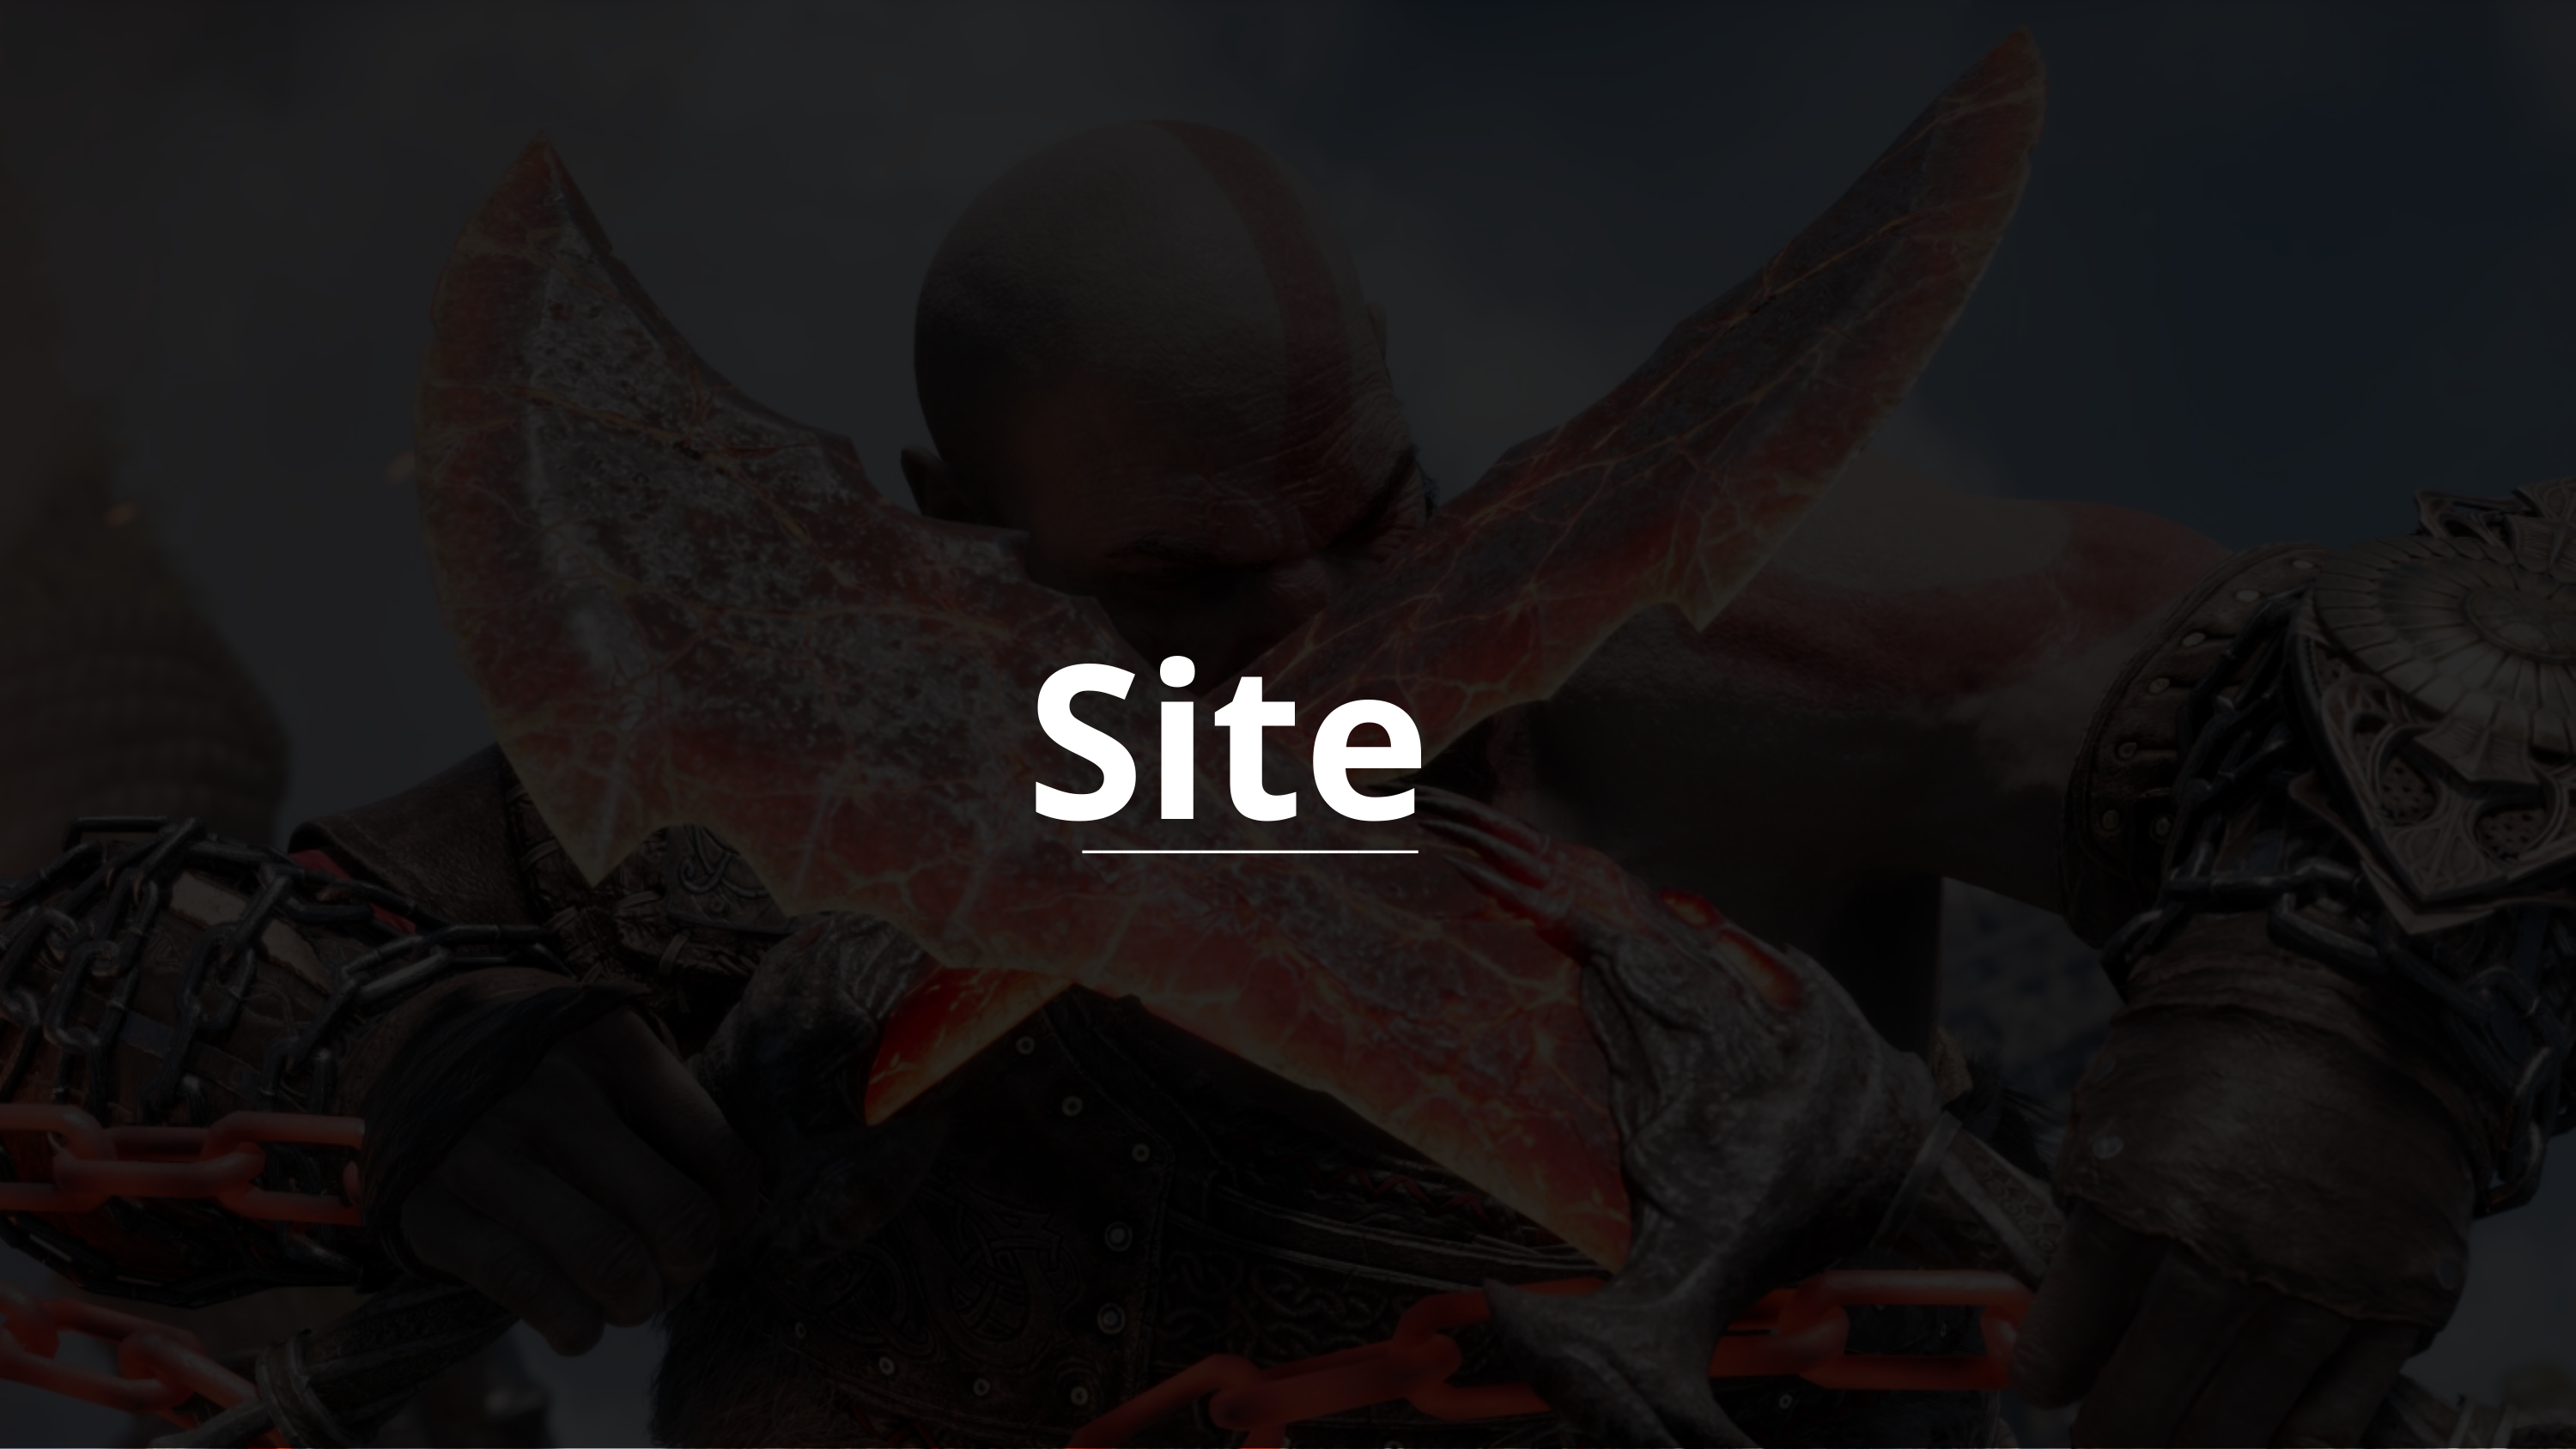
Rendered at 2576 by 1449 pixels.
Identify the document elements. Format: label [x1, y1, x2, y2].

text_box [0, 0, 2576, 1449]
